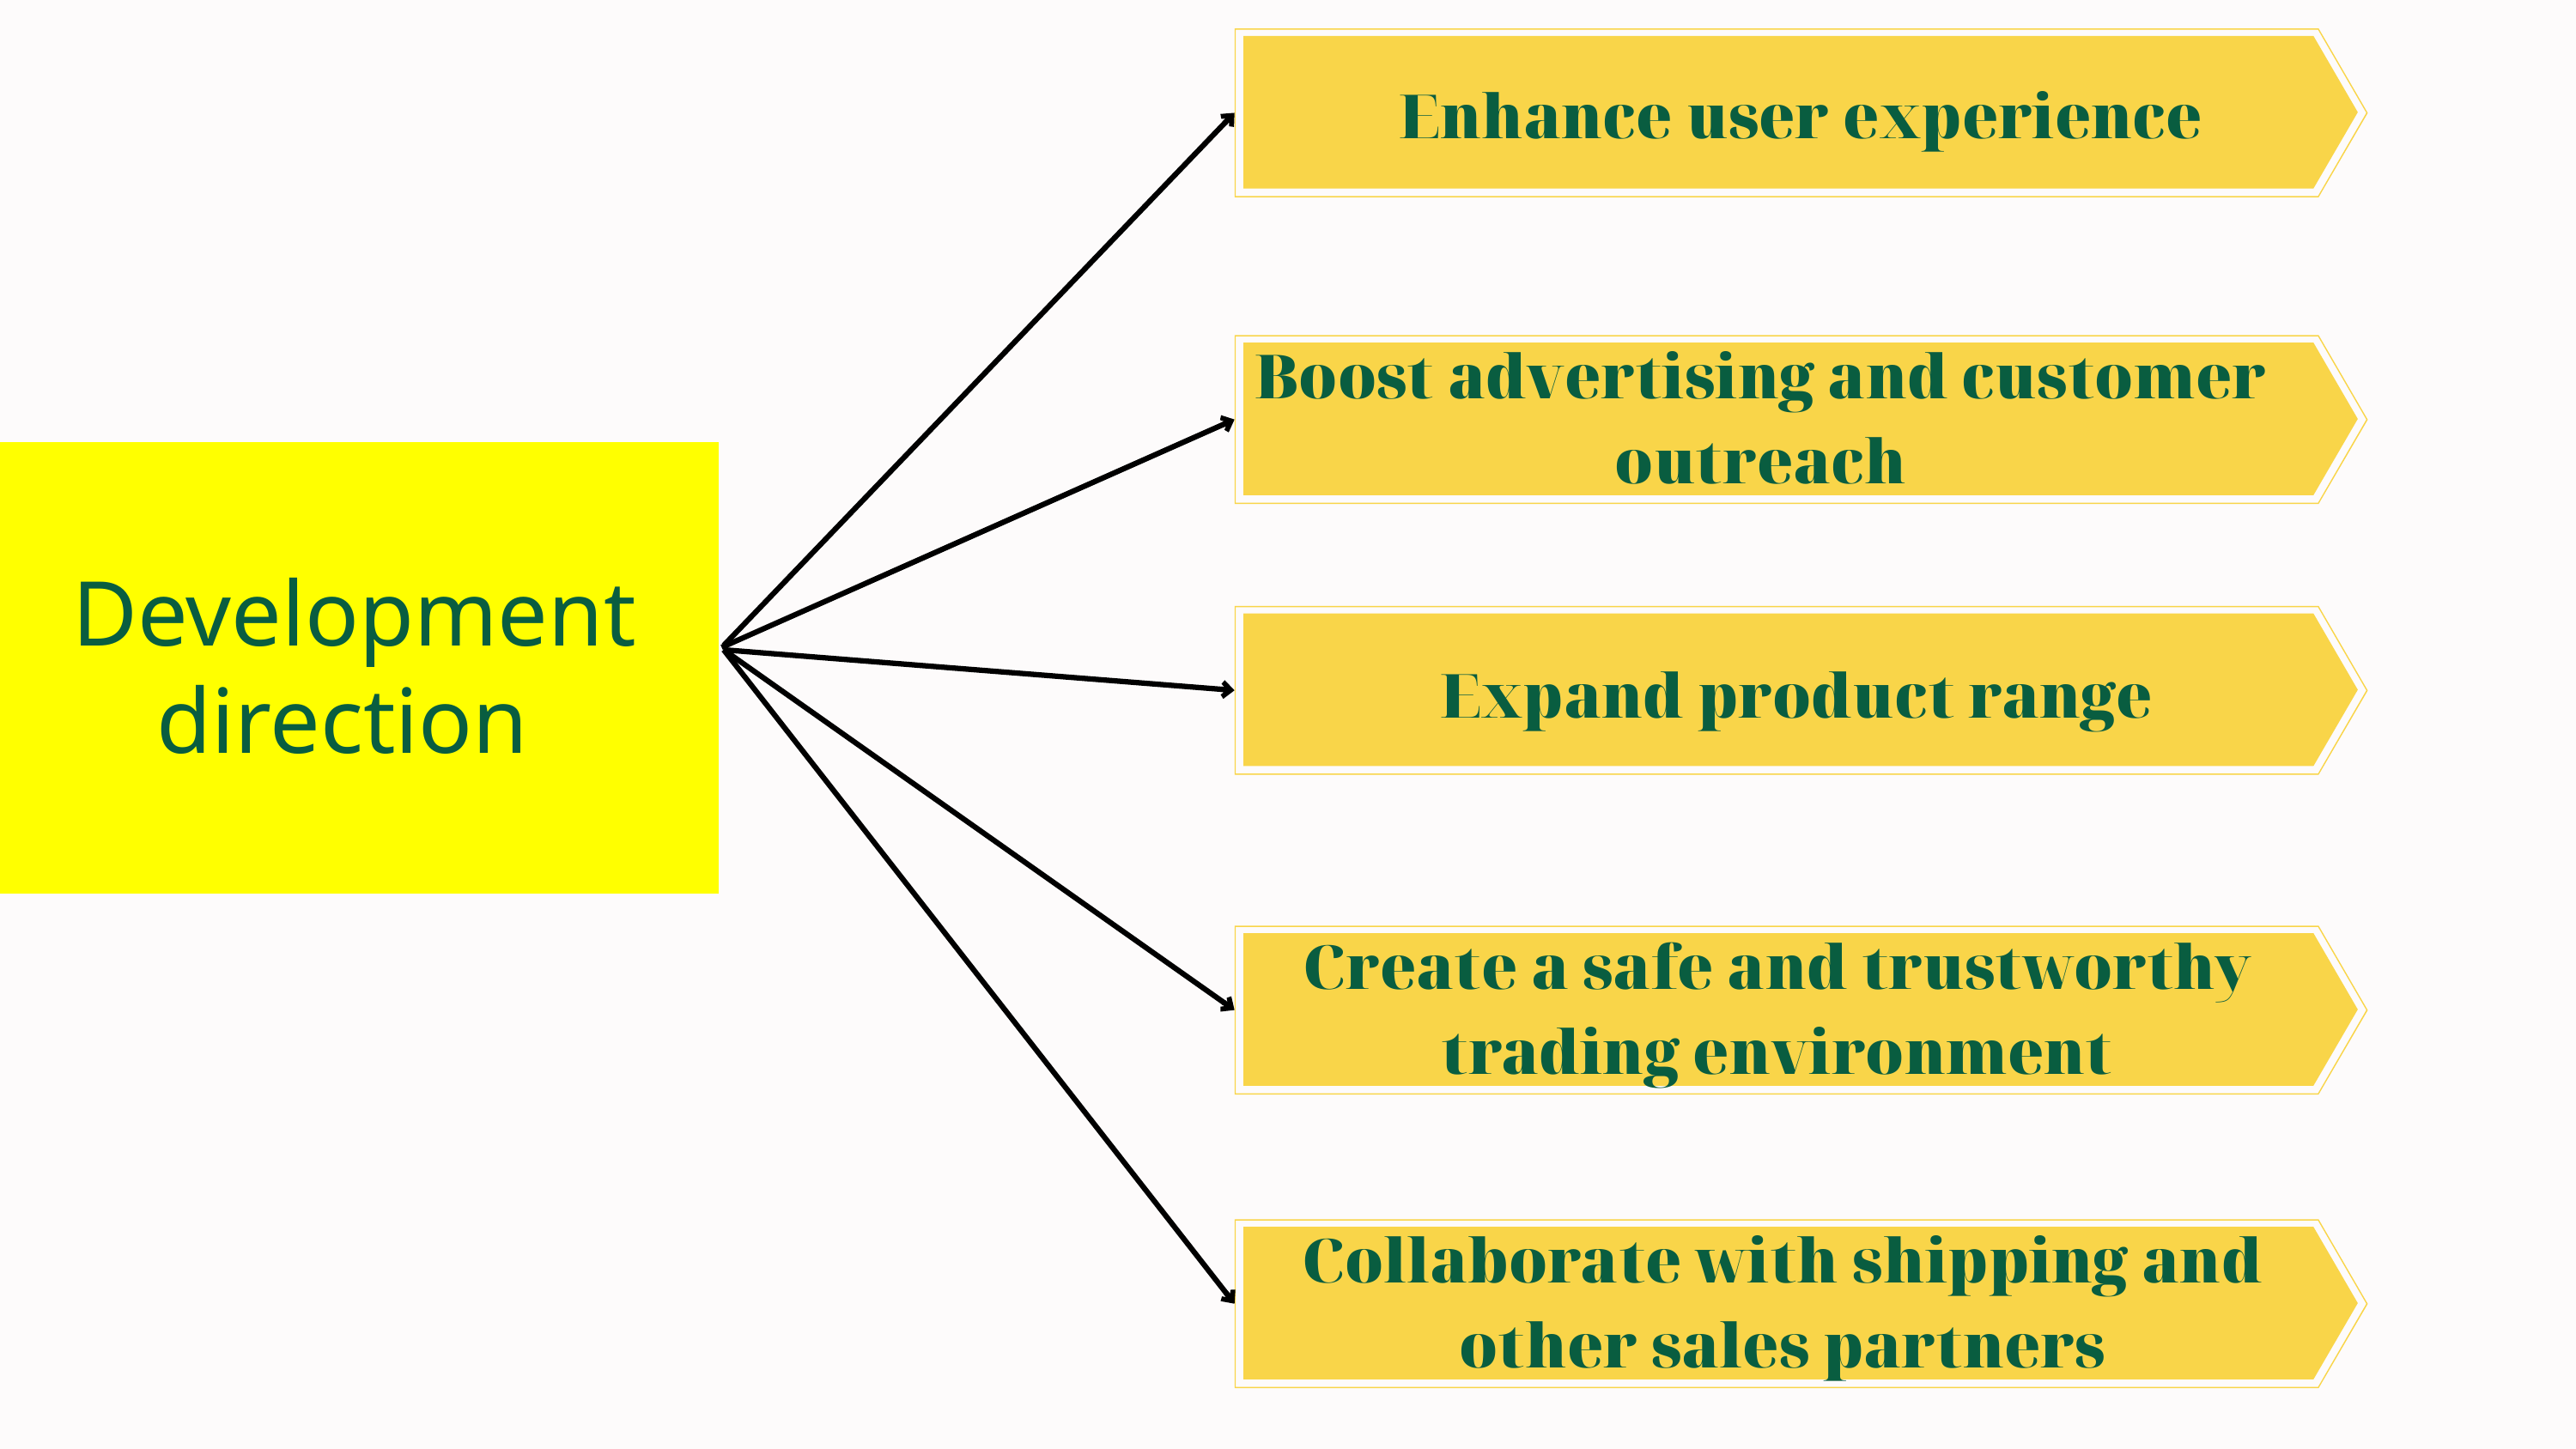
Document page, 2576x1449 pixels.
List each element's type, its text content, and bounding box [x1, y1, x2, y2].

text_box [1234, 335, 2368, 505]
text_box Collaborate with shipping and other sales partners [1256, 1210, 2310, 1217]
text_box Boost advertising and customer outreach [1234, 325, 2287, 334]
text_box Create a safe and trustworthy trading environment [1245, 916, 2310, 924]
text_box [1234, 27, 2368, 198]
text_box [1234, 605, 2368, 775]
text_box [1234, 925, 2368, 1095]
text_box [1234, 1219, 2368, 1389]
text_box Development direction [0, 442, 719, 894]
